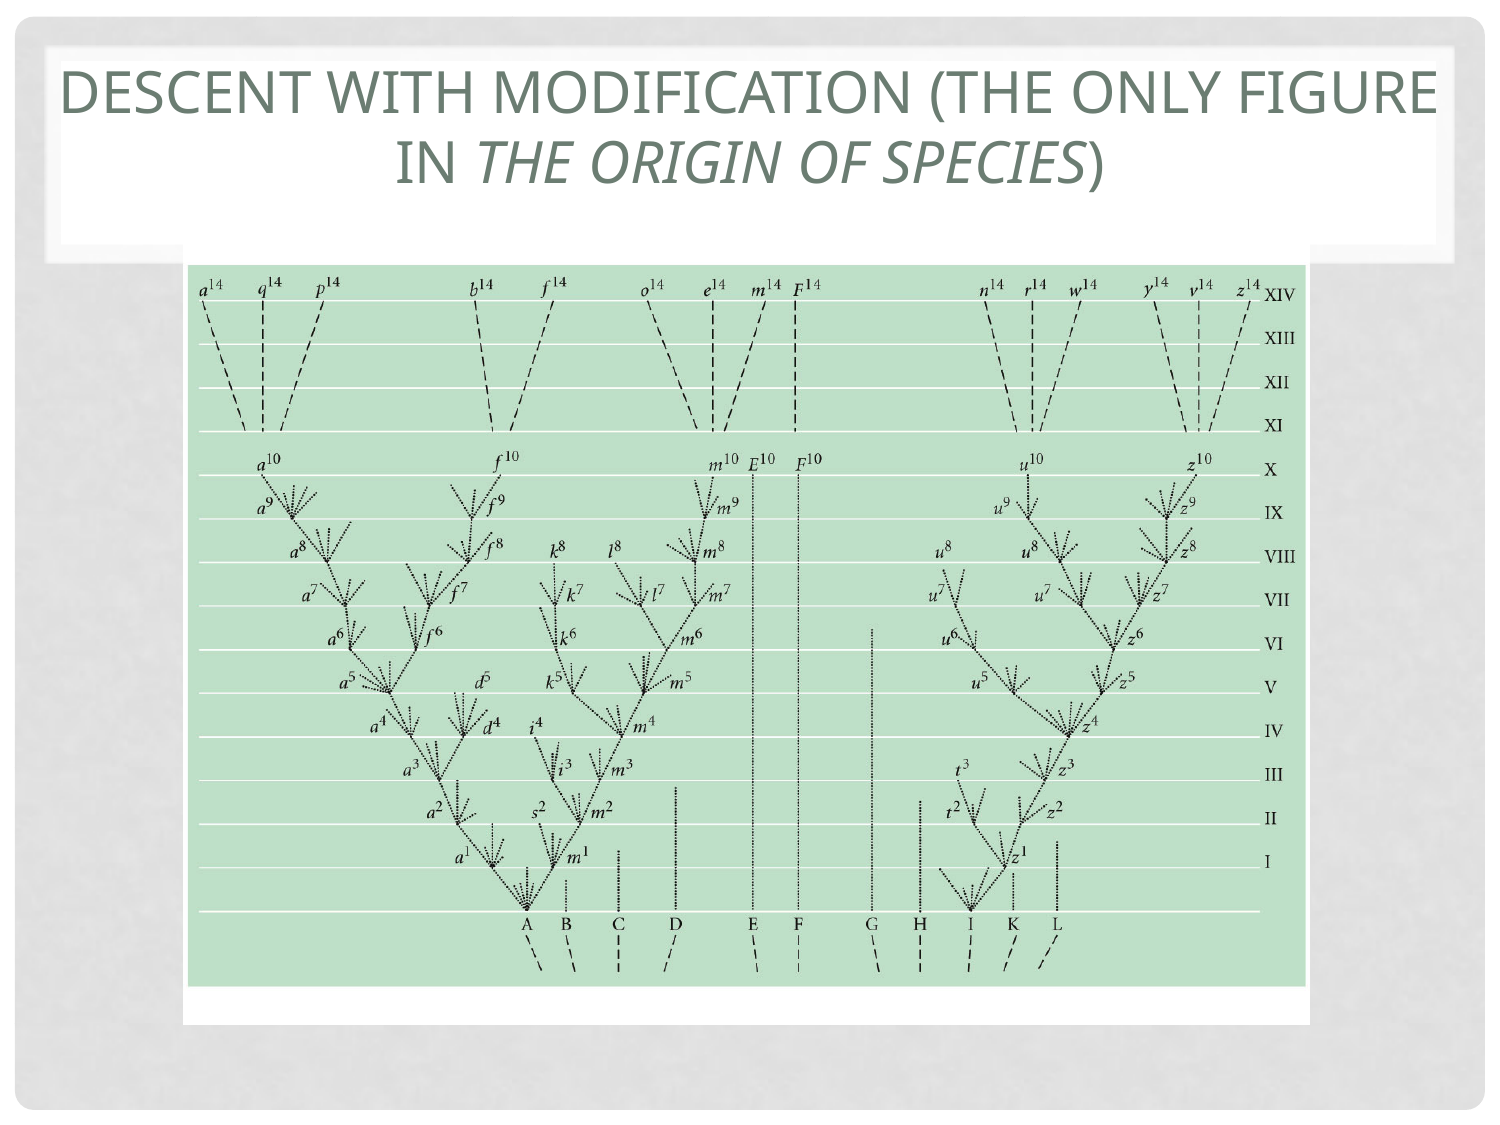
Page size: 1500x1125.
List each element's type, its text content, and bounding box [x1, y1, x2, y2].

title Descent with modification (the only figure in the Origin of Species) [29, 31, 1471, 219]
picture [182, 223, 1311, 1026]
